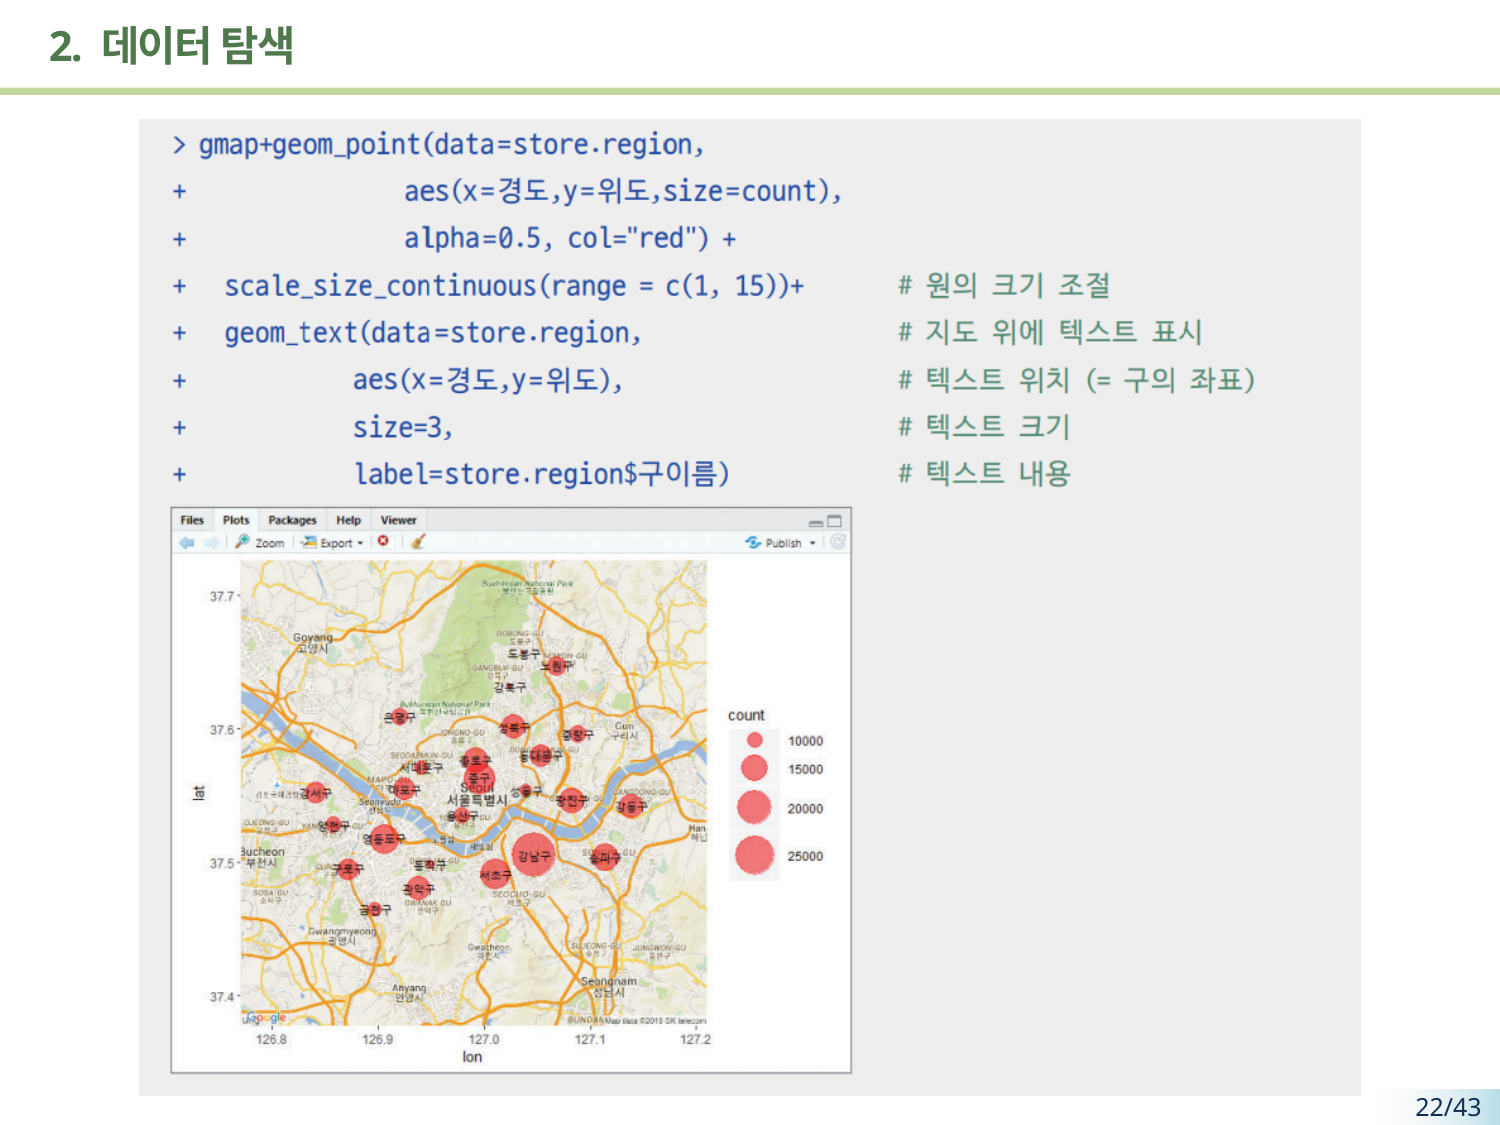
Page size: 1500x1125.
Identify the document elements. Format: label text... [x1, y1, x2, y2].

title 2. 데이터 탐색 [34, 6, 1312, 84]
picture [138, 119, 1361, 1097]
